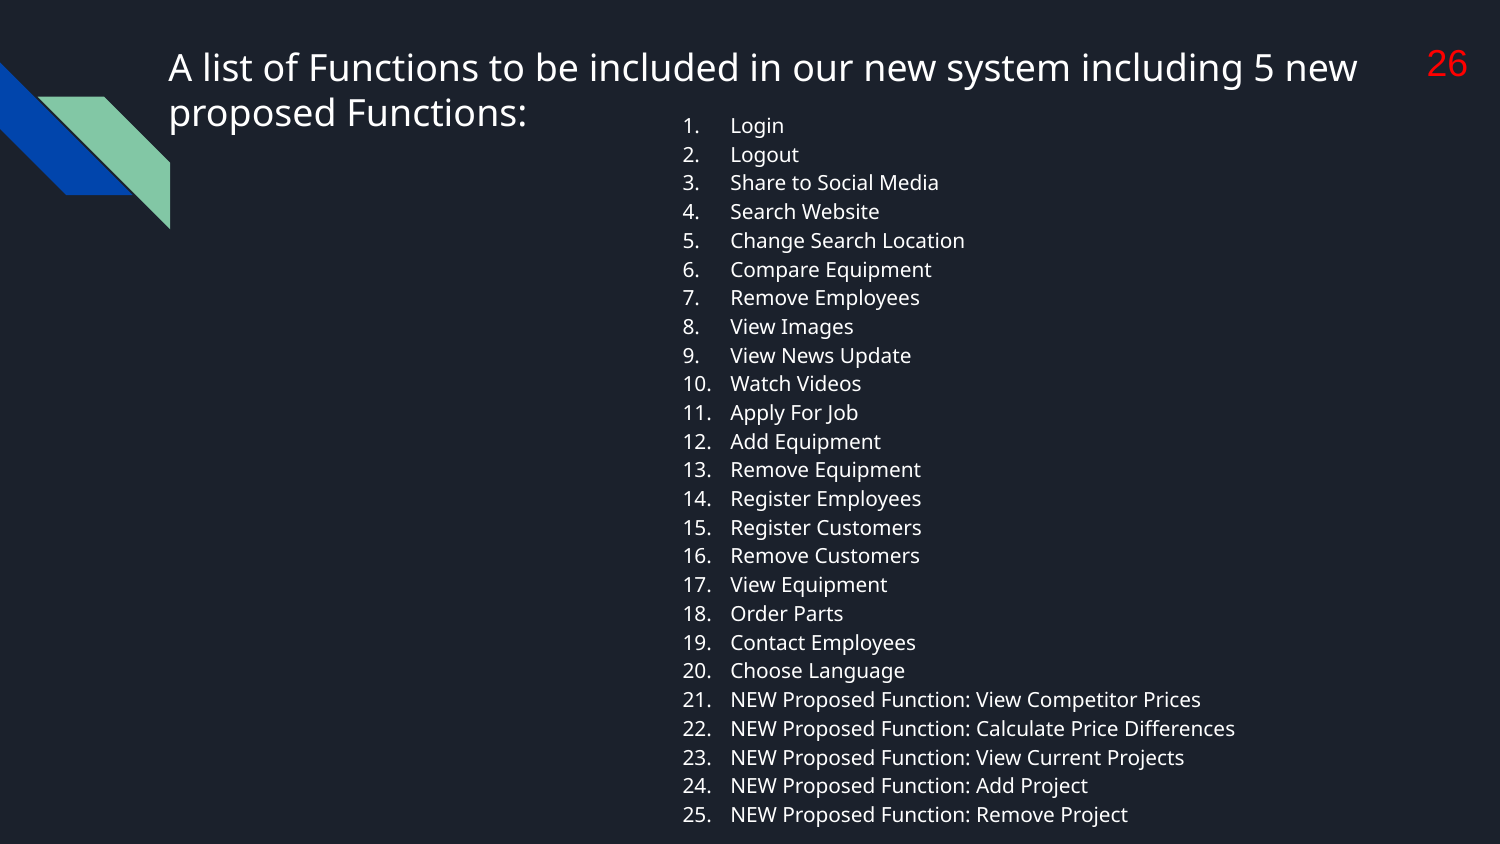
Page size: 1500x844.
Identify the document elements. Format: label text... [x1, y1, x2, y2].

title A list of Functions to be included in our new system including 5 new proposed Functions: [153, 29, 1394, 180]
list Login Logout Share to Social Media Search Website Change Search Location Compare Equipment Remove Employees View Images View News Update Watch Videos Apply For Job Add Equipment Remove Equipment Register Employees Register Customers Remove Customers View Equipment Order Parts Contact Employees Choose Language NEW Proposed Function: View Competitor Prices NEW Proposed Function: Calculate Price Differences NEW Proposed Function: View Current Projects NEW Proposed Function: Add Project NEW Proposed Function: Remove Project [640, 93, 1272, 831]
slide_number 26 [1393, 29, 1484, 94]
